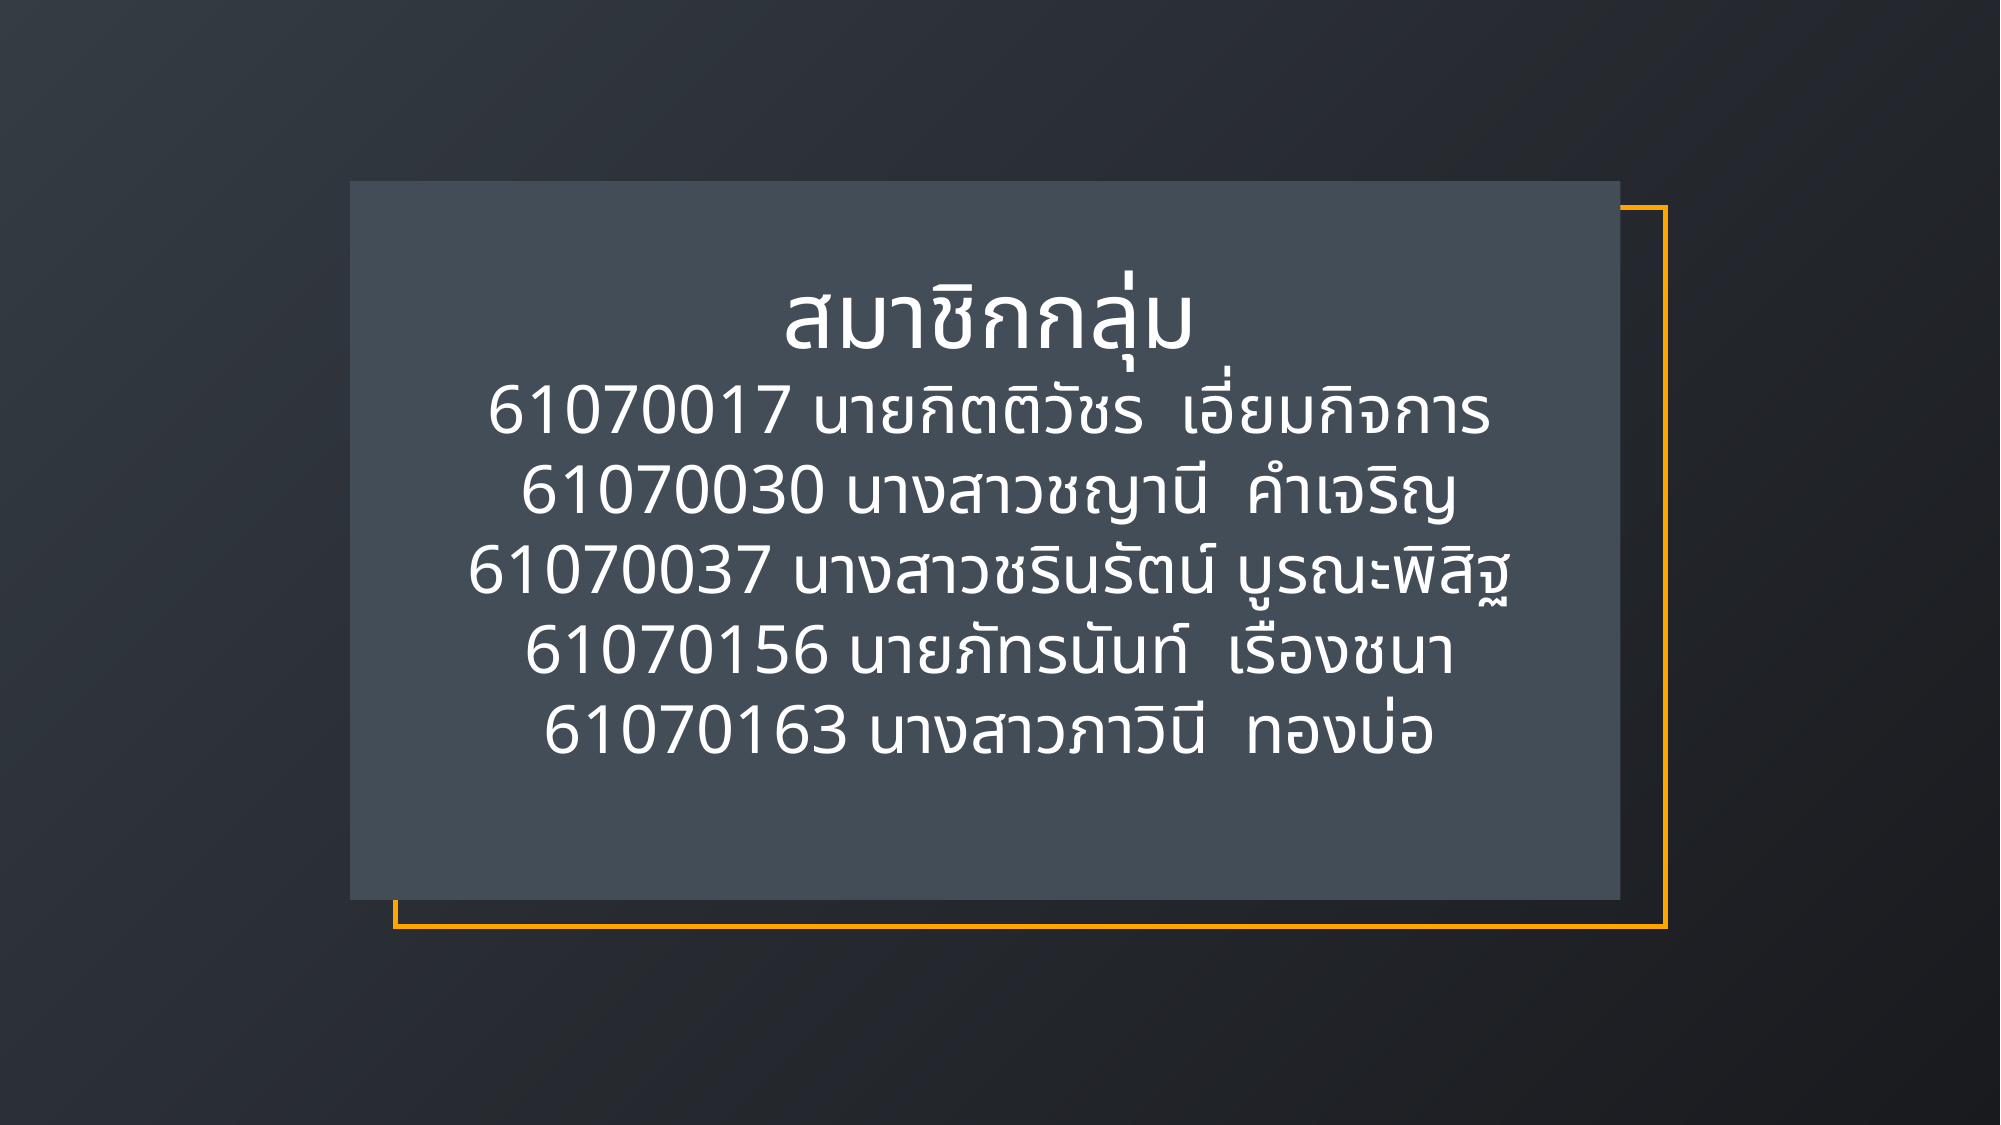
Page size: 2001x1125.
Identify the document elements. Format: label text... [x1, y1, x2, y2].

text_box [349, 180, 1621, 901]
text_box [394, 207, 1667, 928]
text_box สมาชิกกลุ่ม 61070017 นายกิตติวัชร เอี่ยมกิจการ 61070030 นางสาวชญานี คำเจริญ 61070037 นางสาวชรินรัตน์ บูรณะพิสิฐ 61070156 นายภัทรนันท์ เรืองชนา 61070163 นางสาวภาวินี ทองบ่อ [443, 249, 1538, 775]
